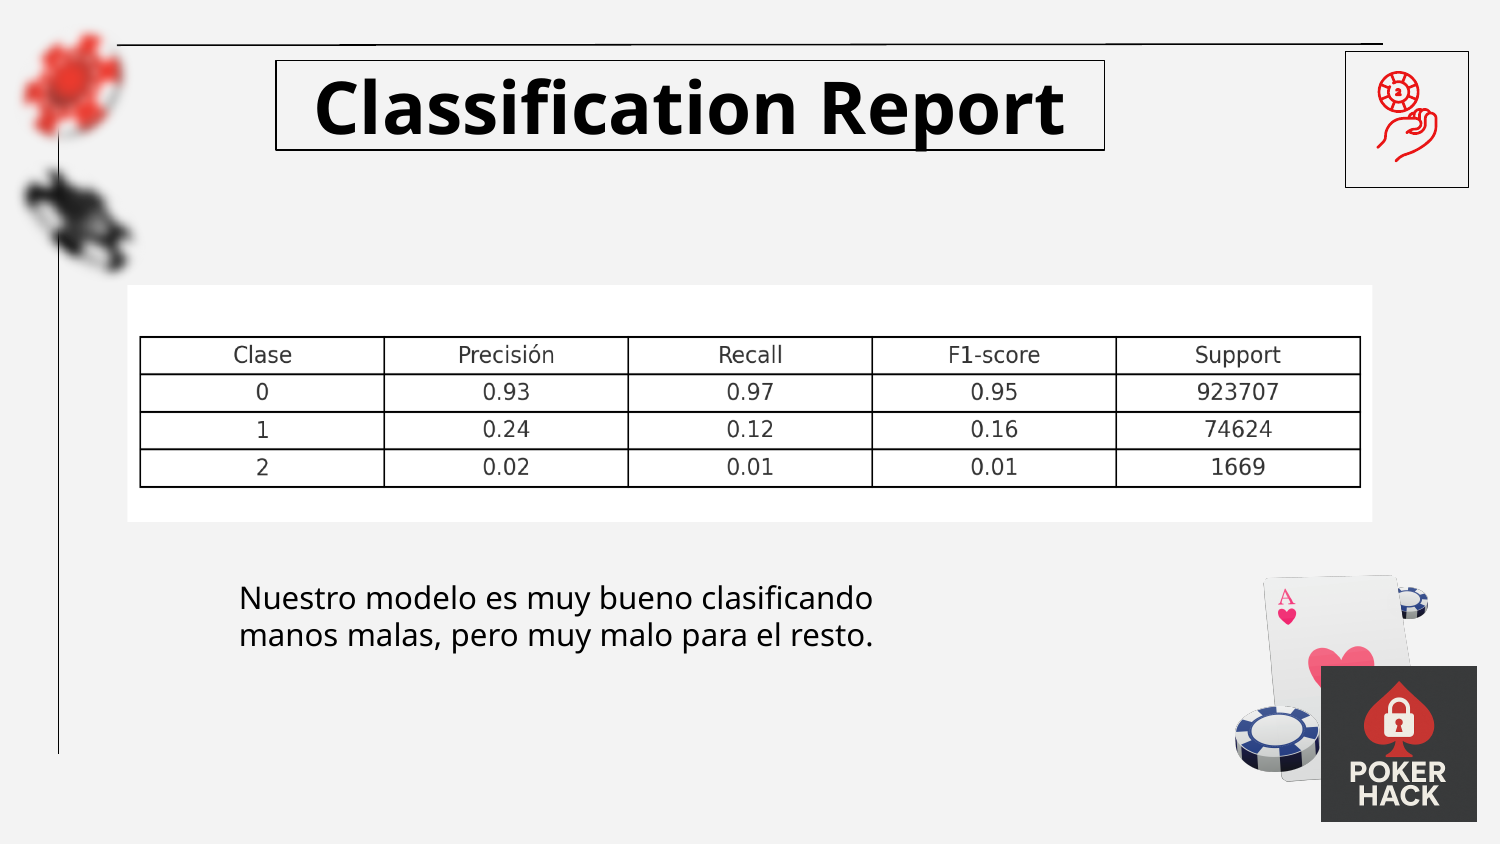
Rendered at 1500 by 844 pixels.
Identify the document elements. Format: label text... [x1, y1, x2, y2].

text_box [1345, 51, 1469, 188]
title Classification Report [276, 60, 1105, 151]
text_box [1376, 70, 1438, 163]
text_box Nuestro modelo es muy bueno clasificando manos malas, pero muy malo para el resto. [223, 563, 927, 772]
picture [12, 22, 135, 150]
picture [12, 157, 1499, 837]
